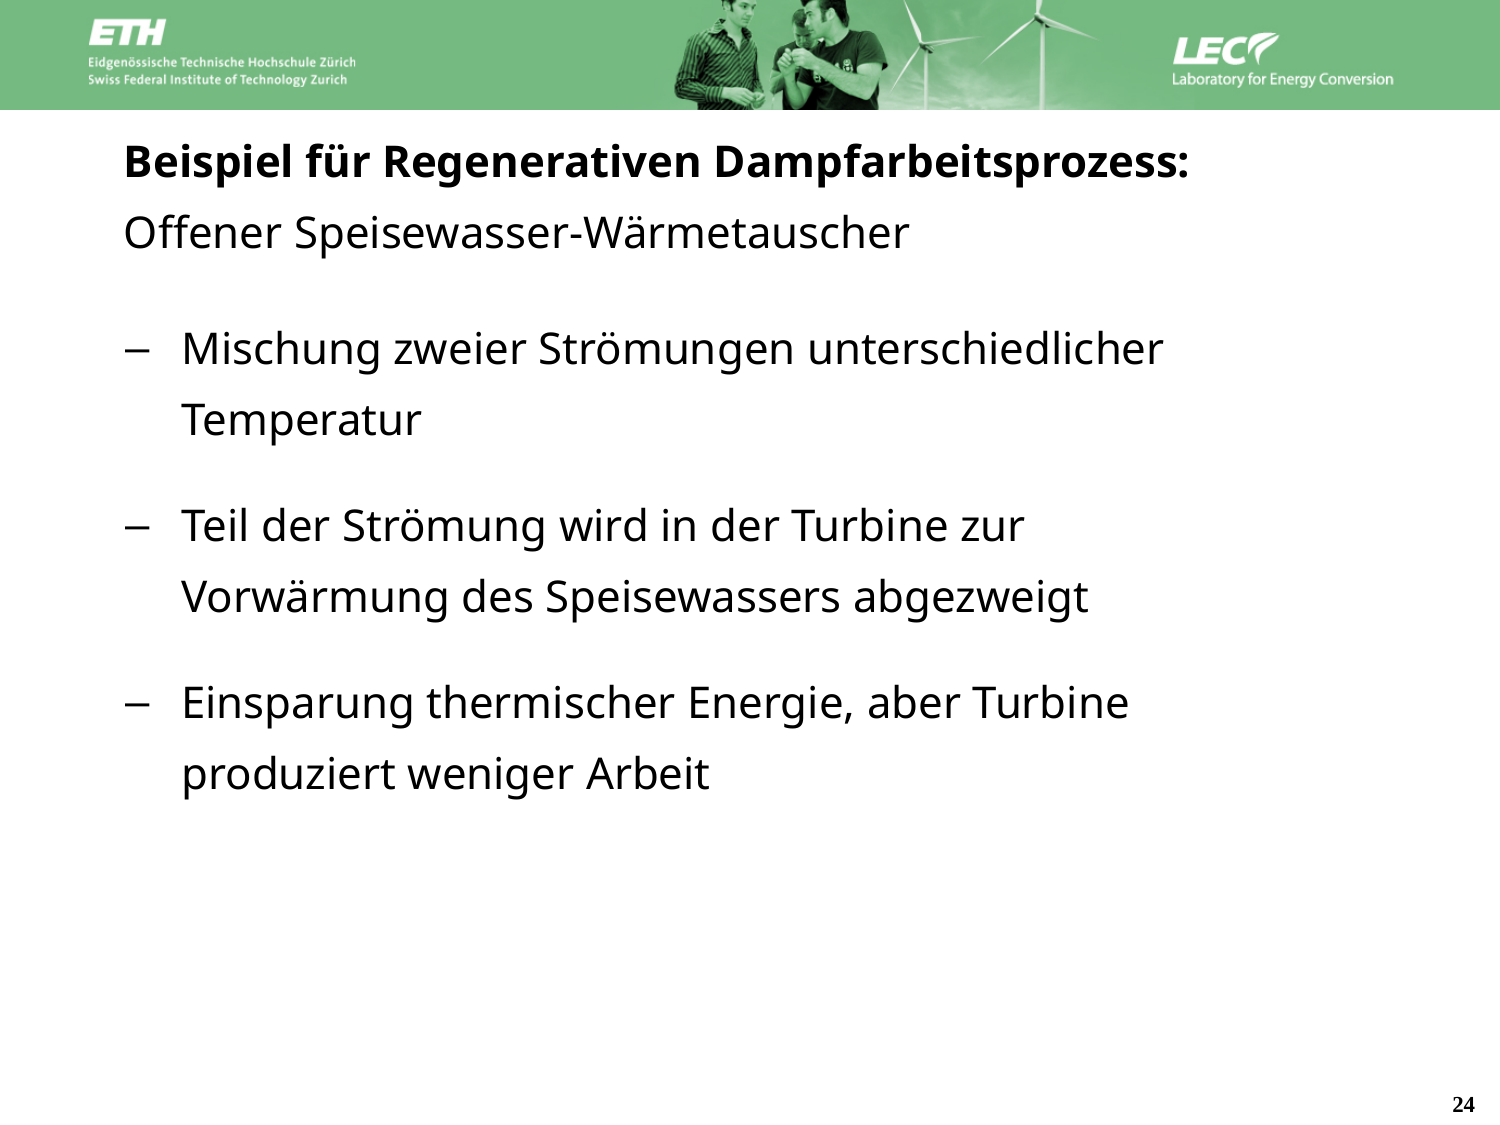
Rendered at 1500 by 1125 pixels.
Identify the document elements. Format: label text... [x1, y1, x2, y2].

text_box Beispiel für Regenerativen Dampfarbeitsprozess: Offener Speisewasser-Wärmetauscher [123, 115, 1275, 257]
text_box Mischung zweier Strömungen unterschiedlicher Temperatur Teil der Strömung wird in der Turbine zur Vorwärmung des Speisewassers abgezweigt Einsparung thermischer Energie, aber Turbine produziert weniger Arbeit [125, 302, 1276, 799]
picture [0, 0, 1500, 110]
